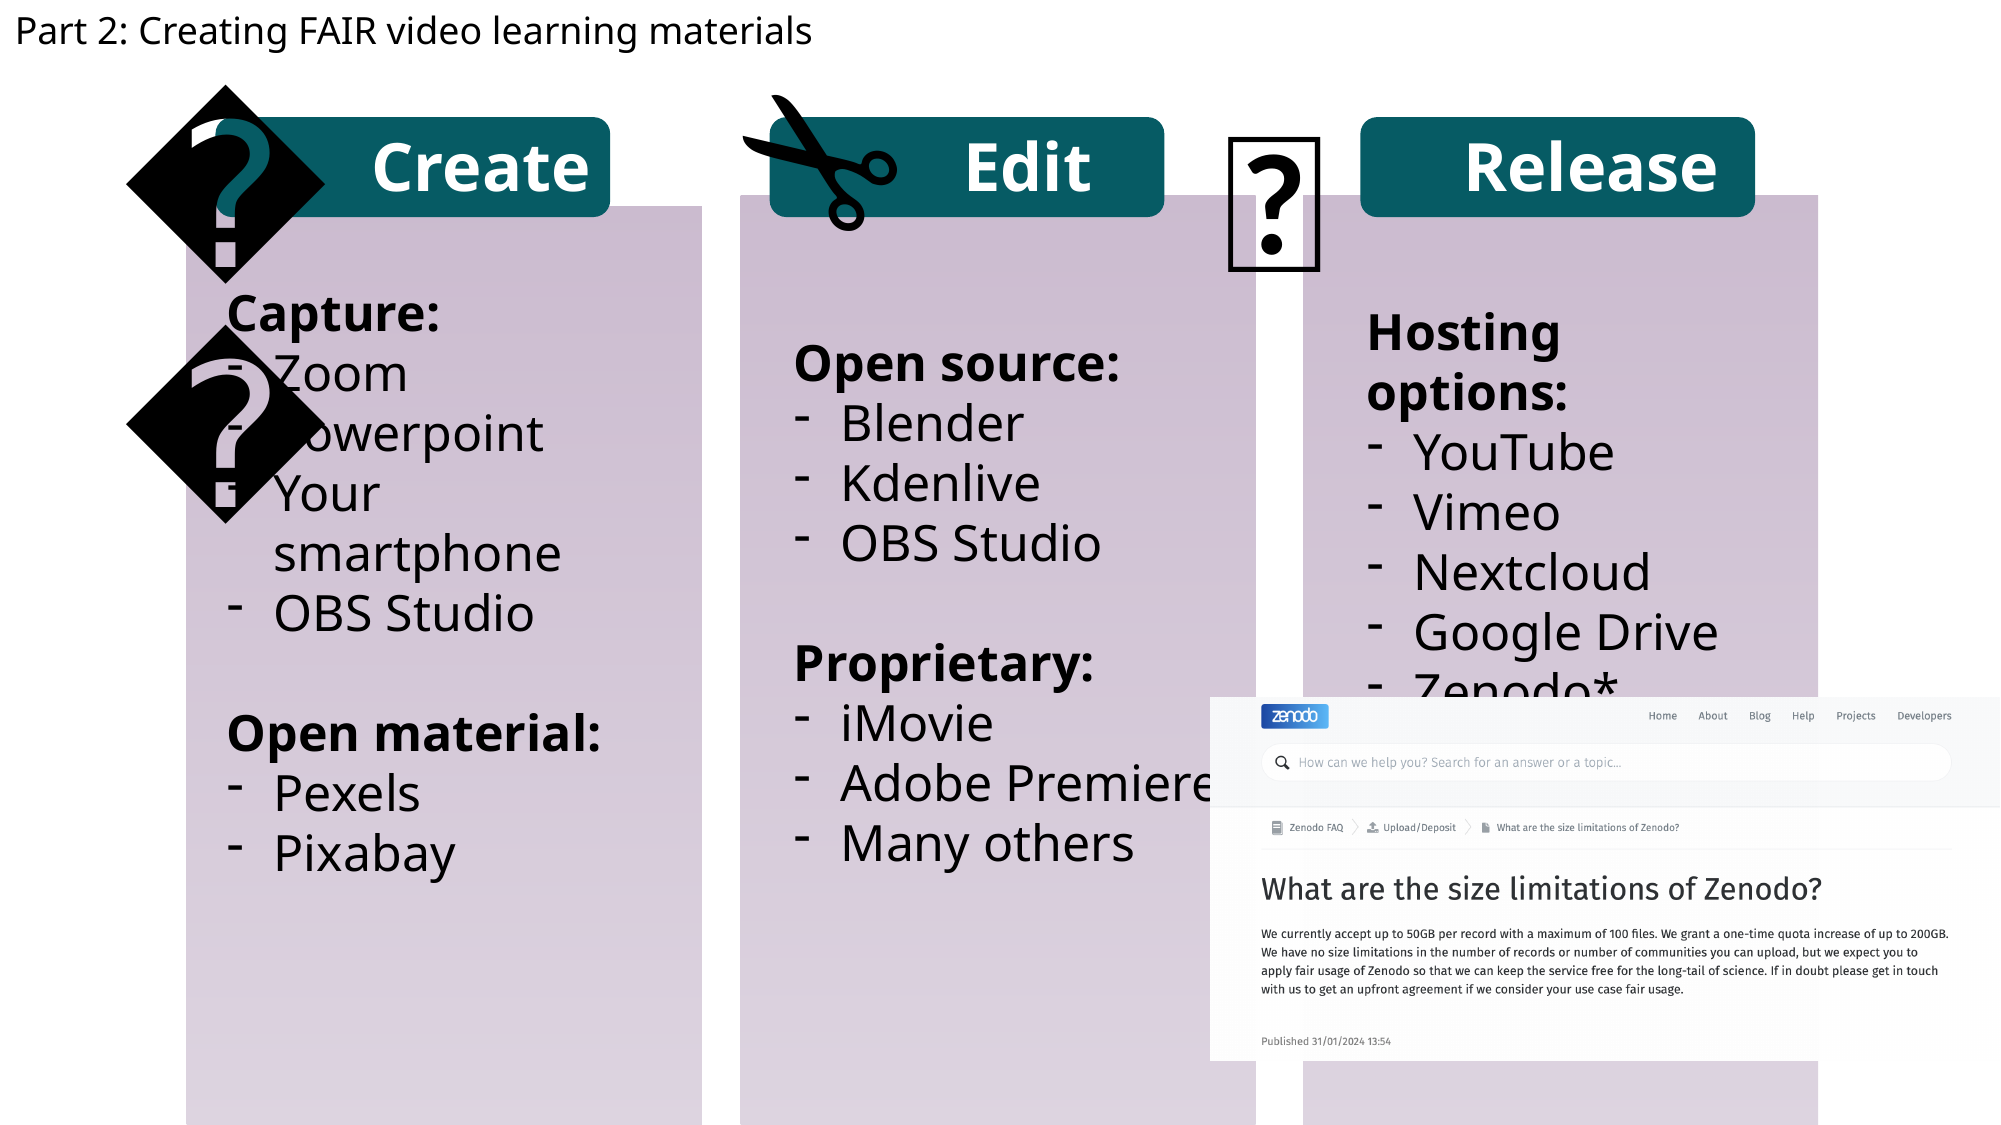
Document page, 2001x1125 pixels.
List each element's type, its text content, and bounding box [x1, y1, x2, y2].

text_box 🍿 [1210, 64, 1342, 320]
text_box 🪄 [109, 60, 241, 556]
text_box [186, 206, 703, 1125]
picture [1210, 697, 2000, 1061]
text_box Hosting options: YouTube Vimeo Nextcloud Google Drive Zenodo* [1352, 292, 1782, 697]
text_box [1302, 1061, 1819, 1125]
text_box Open source: Blender Kdenlive OBS Studio Proprietary: iMovie Adobe Premiere Many others [779, 324, 1285, 880]
text_box [241, 116, 607, 219]
text_box Part 2: Creating FAIR video learning materials [0, 0, 887, 60]
text_box Create [351, 117, 612, 212]
text_box [740, 195, 748, 207]
text_box Capture: Zoom Powerpoint Your smartphone OBS Studio Open material: Pexels Pixabay [212, 273, 690, 889]
text_box [1302, 195, 1819, 697]
text_box [768, 116, 805, 167]
text_box ✂️ [711, 0, 1050, 325]
text_box [740, 270, 1257, 1125]
text_box [895, 119, 1166, 219]
text_box [1359, 116, 1752, 219]
text_box [821, 195, 1257, 324]
text_box Release [1427, 117, 1756, 212]
text_box Edit [900, 117, 1158, 212]
